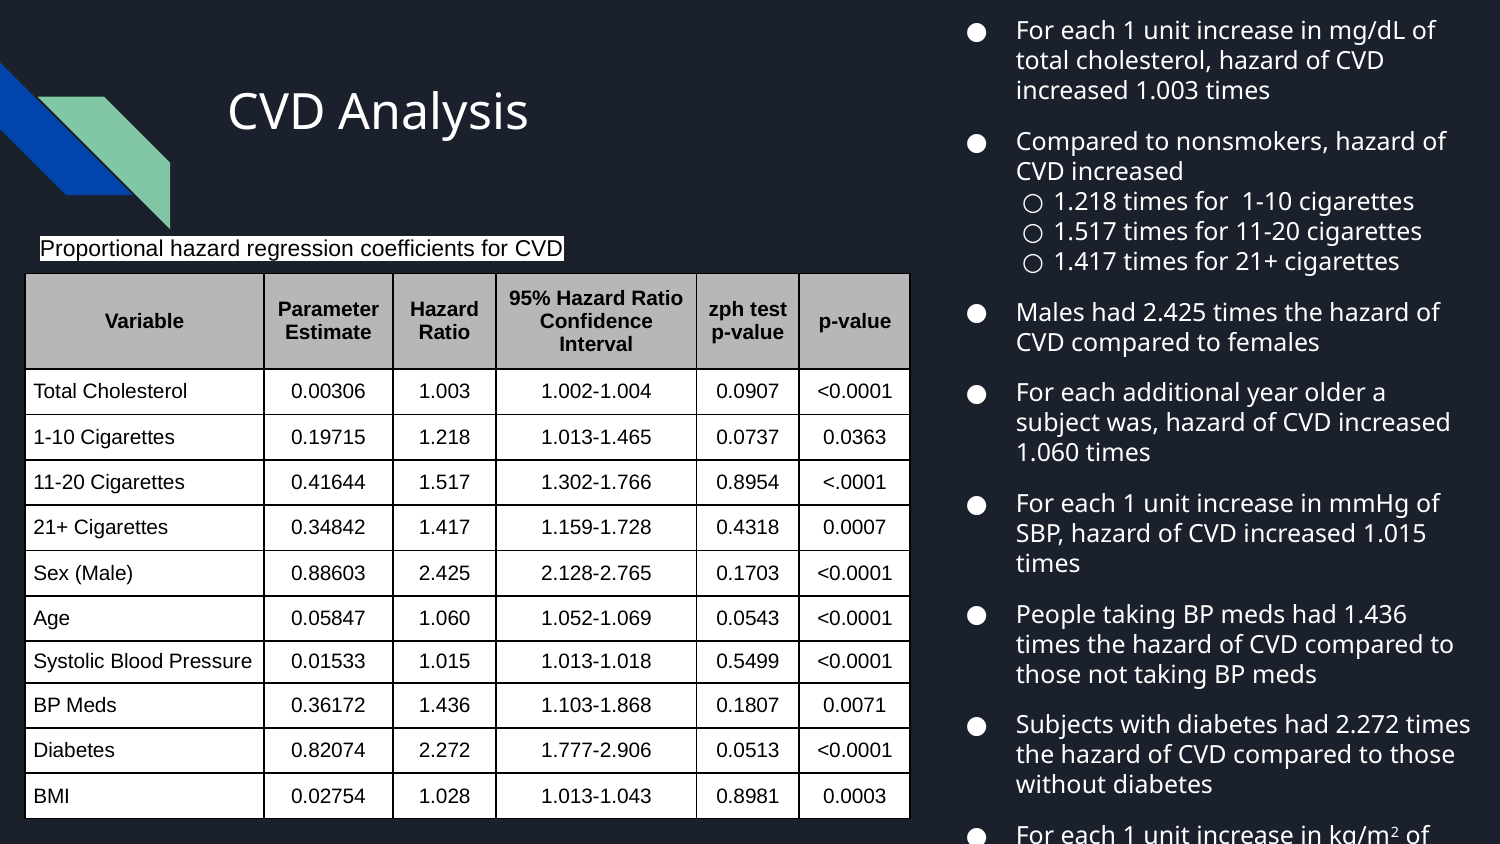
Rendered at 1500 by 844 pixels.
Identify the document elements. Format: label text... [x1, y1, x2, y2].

table_header 95% Hazard Ratio Confidence Interval [497, 274, 696, 368]
table_cell <0.0001 [800, 370, 909, 414]
table_cell 11-20 Cigarettes [26, 461, 263, 504]
table_cell 0.5499 [697, 642, 798, 682]
table_cell 0.36172 [265, 684, 392, 727]
table_cell 0.4318 [697, 506, 798, 550]
table_cell 0.0003 [800, 774, 909, 818]
table_cell 0.34842 [265, 506, 392, 550]
table_cell 0.8954 [697, 461, 798, 504]
table_cell 2.272 [394, 729, 495, 772]
table_cell 0.0737 [697, 415, 798, 459]
table_cell 0.0007 [800, 506, 909, 550]
table_cell 2.128-2.765 [497, 551, 696, 595]
table_cell 0.41644 [265, 461, 392, 504]
table_cell 1.159-1.728 [497, 506, 696, 550]
table_cell <0.0001 [800, 597, 909, 640]
table_cell 0.19715 [265, 415, 392, 459]
table_cell 21+ Cigarettes [26, 506, 263, 550]
table_cell 1.436 [394, 684, 495, 727]
table_cell 0.88603 [265, 551, 392, 595]
table_header zph test p-value [697, 274, 798, 368]
table_cell 0.00306 [265, 370, 392, 414]
table_cell Diabetes [26, 729, 263, 772]
table_cell Total Cholesterol [26, 370, 263, 414]
table_cell 1.013-1.465 [497, 415, 696, 459]
table_cell 0.0543 [697, 597, 798, 640]
table_cell Sex (Male) [26, 551, 263, 595]
text_box Proportional hazard regression coefficients for CVD [24, 214, 689, 273]
table_cell 2.425 [394, 551, 495, 595]
table_cell 1.517 [394, 461, 495, 504]
table_cell 1.003 [394, 370, 495, 414]
table_header Variable [26, 274, 263, 368]
table_cell 1.302-1.766 [497, 461, 696, 504]
table_cell 0.0513 [697, 729, 798, 772]
table_header Parameter Estimate [265, 274, 392, 368]
table_header Hazard Ratio [394, 274, 495, 368]
table_cell 1.060 [394, 597, 495, 640]
table_cell 1.028 [394, 774, 495, 818]
table_cell 0.02754 [265, 774, 392, 818]
table_cell <0.0001 [800, 642, 909, 682]
table_cell <0.0001 [800, 551, 909, 595]
table_cell 0.0071 [800, 684, 909, 727]
table_cell 0.05847 [265, 597, 392, 640]
table_cell 1.013-1.018 [497, 642, 696, 682]
table_cell 0.0363 [800, 415, 909, 459]
table_cell 1.002-1.004 [497, 370, 696, 414]
text_box For each 1 unit increase in mg/dL of total cholesterol, hazard of CVD increased 1.003 times Compared to nonsmokers, hazard of CVD increased 1.218 times for 1-10 cigarettes 1.517 times for 11-20 cigarettes 1.417 times for 21+ cigarettes Males had 2.425 times the hazard of CVD compared to females For each additional year older a subject was, hazard of CVD increased 1.060 times For each 1 unit increase in mmHg of SBP, hazard of CVD increased 1.015 times People taking BP meds had 1.436 times the hazard of CVD compared to those not taking BP meds Subjects with diabetes had 2.272 times the hazard of CVD compared to those without diabetes For each 1 unit increase in kg/m2 of BMI, hazard of CVD increased 1.028 times [925, 0, 1488, 844]
table_cell 1.417 [394, 506, 495, 550]
table_cell 0.82074 [265, 729, 392, 772]
table_cell 0.8981 [697, 774, 798, 818]
table_cell 1.218 [394, 415, 495, 459]
table_cell 1.103-1.868 [497, 684, 696, 727]
table_cell BP Meds [26, 684, 263, 727]
table_cell 0.1703 [697, 551, 798, 595]
table_cell 1.052-1.069 [497, 597, 696, 640]
title CVD Analysis [212, 64, 925, 215]
table_cell Age [26, 597, 263, 640]
table_cell 1.013-1.043 [497, 774, 696, 818]
table_cell <0.0001 [800, 729, 909, 772]
table_cell <.0001 [800, 461, 909, 504]
table_cell 0.01533 [265, 642, 392, 682]
table_cell 1.015 [394, 642, 495, 682]
table_cell 0.1807 [697, 684, 798, 727]
table_cell 1.777-2.906 [497, 729, 696, 772]
table_cell Systolic Blood Pressure [26, 642, 263, 682]
table_cell 0.0907 [697, 370, 798, 414]
table_cell 1-10 Cigarettes [26, 415, 263, 459]
table_cell BMI [26, 774, 263, 818]
table_header p-value [800, 274, 909, 368]
